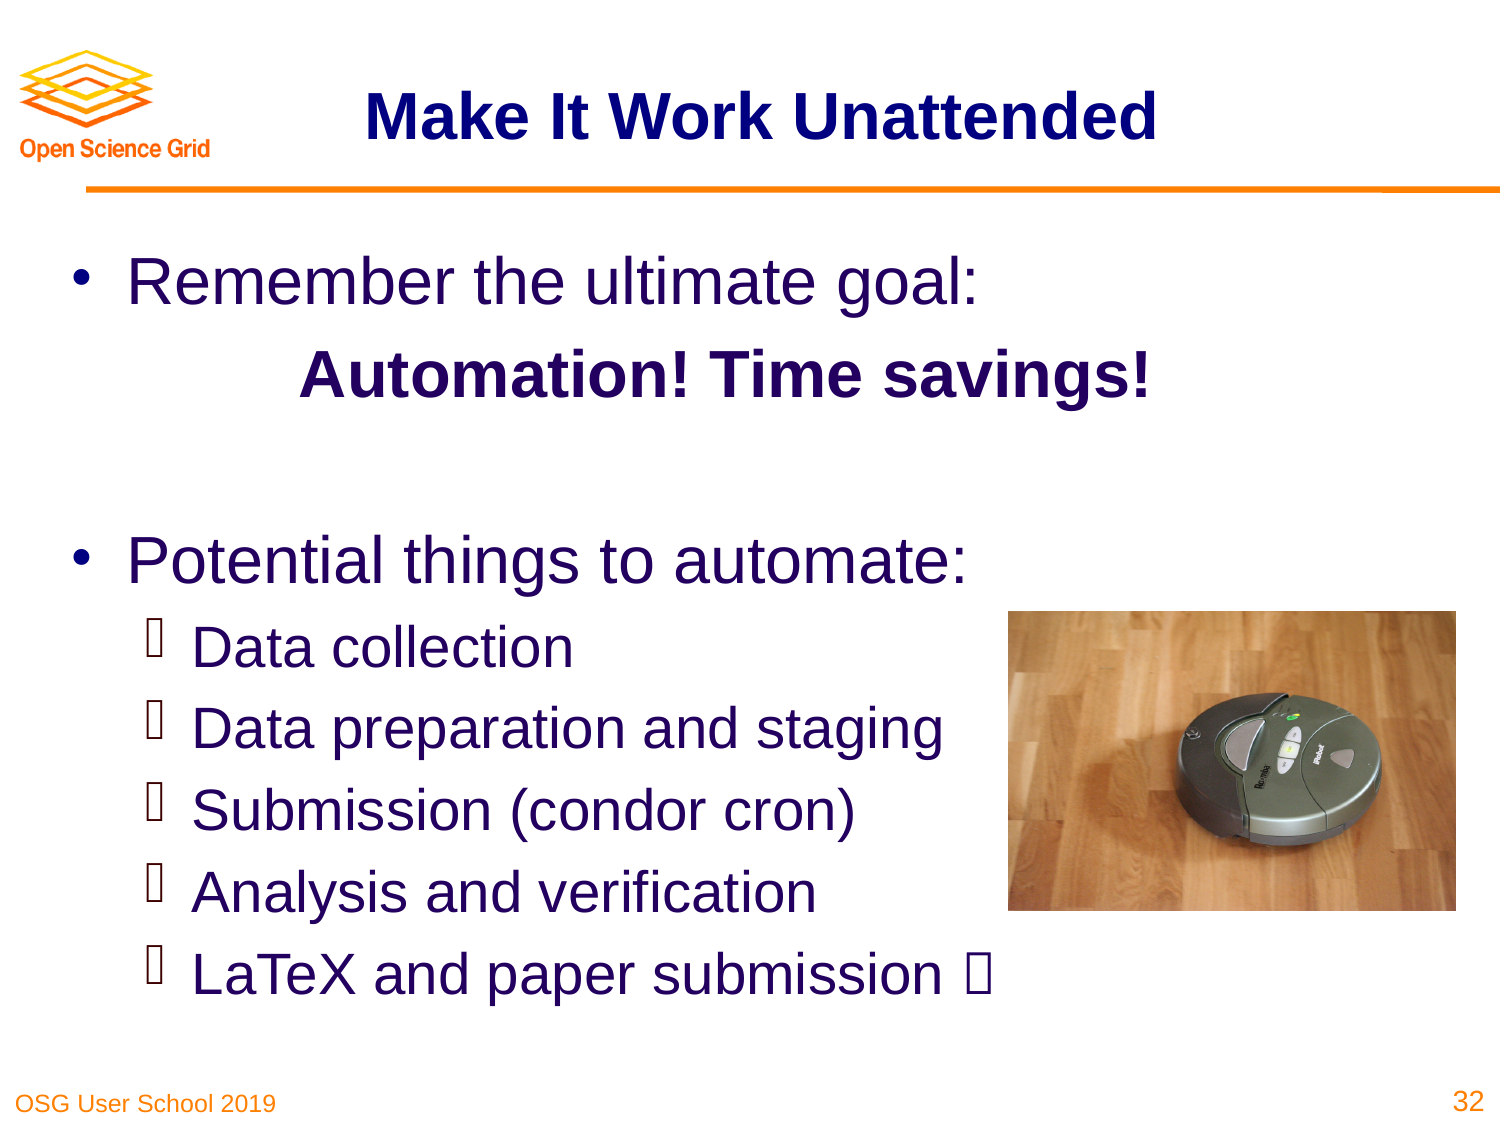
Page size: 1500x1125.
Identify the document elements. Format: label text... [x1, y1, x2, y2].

picture [1008, 611, 1456, 911]
picture [0, 27, 201, 179]
title Make It Work Unattended [201, 18, 1342, 207]
slide_number 32 [1430, 1049, 1500, 1125]
list Remember the ultimate goal: Automation! Time savings! Potential things to automate: Data collection Data preparation and staging Submission (condor cron) Analysis and verification LaTeX and paper submission  [54, 229, 1398, 999]
